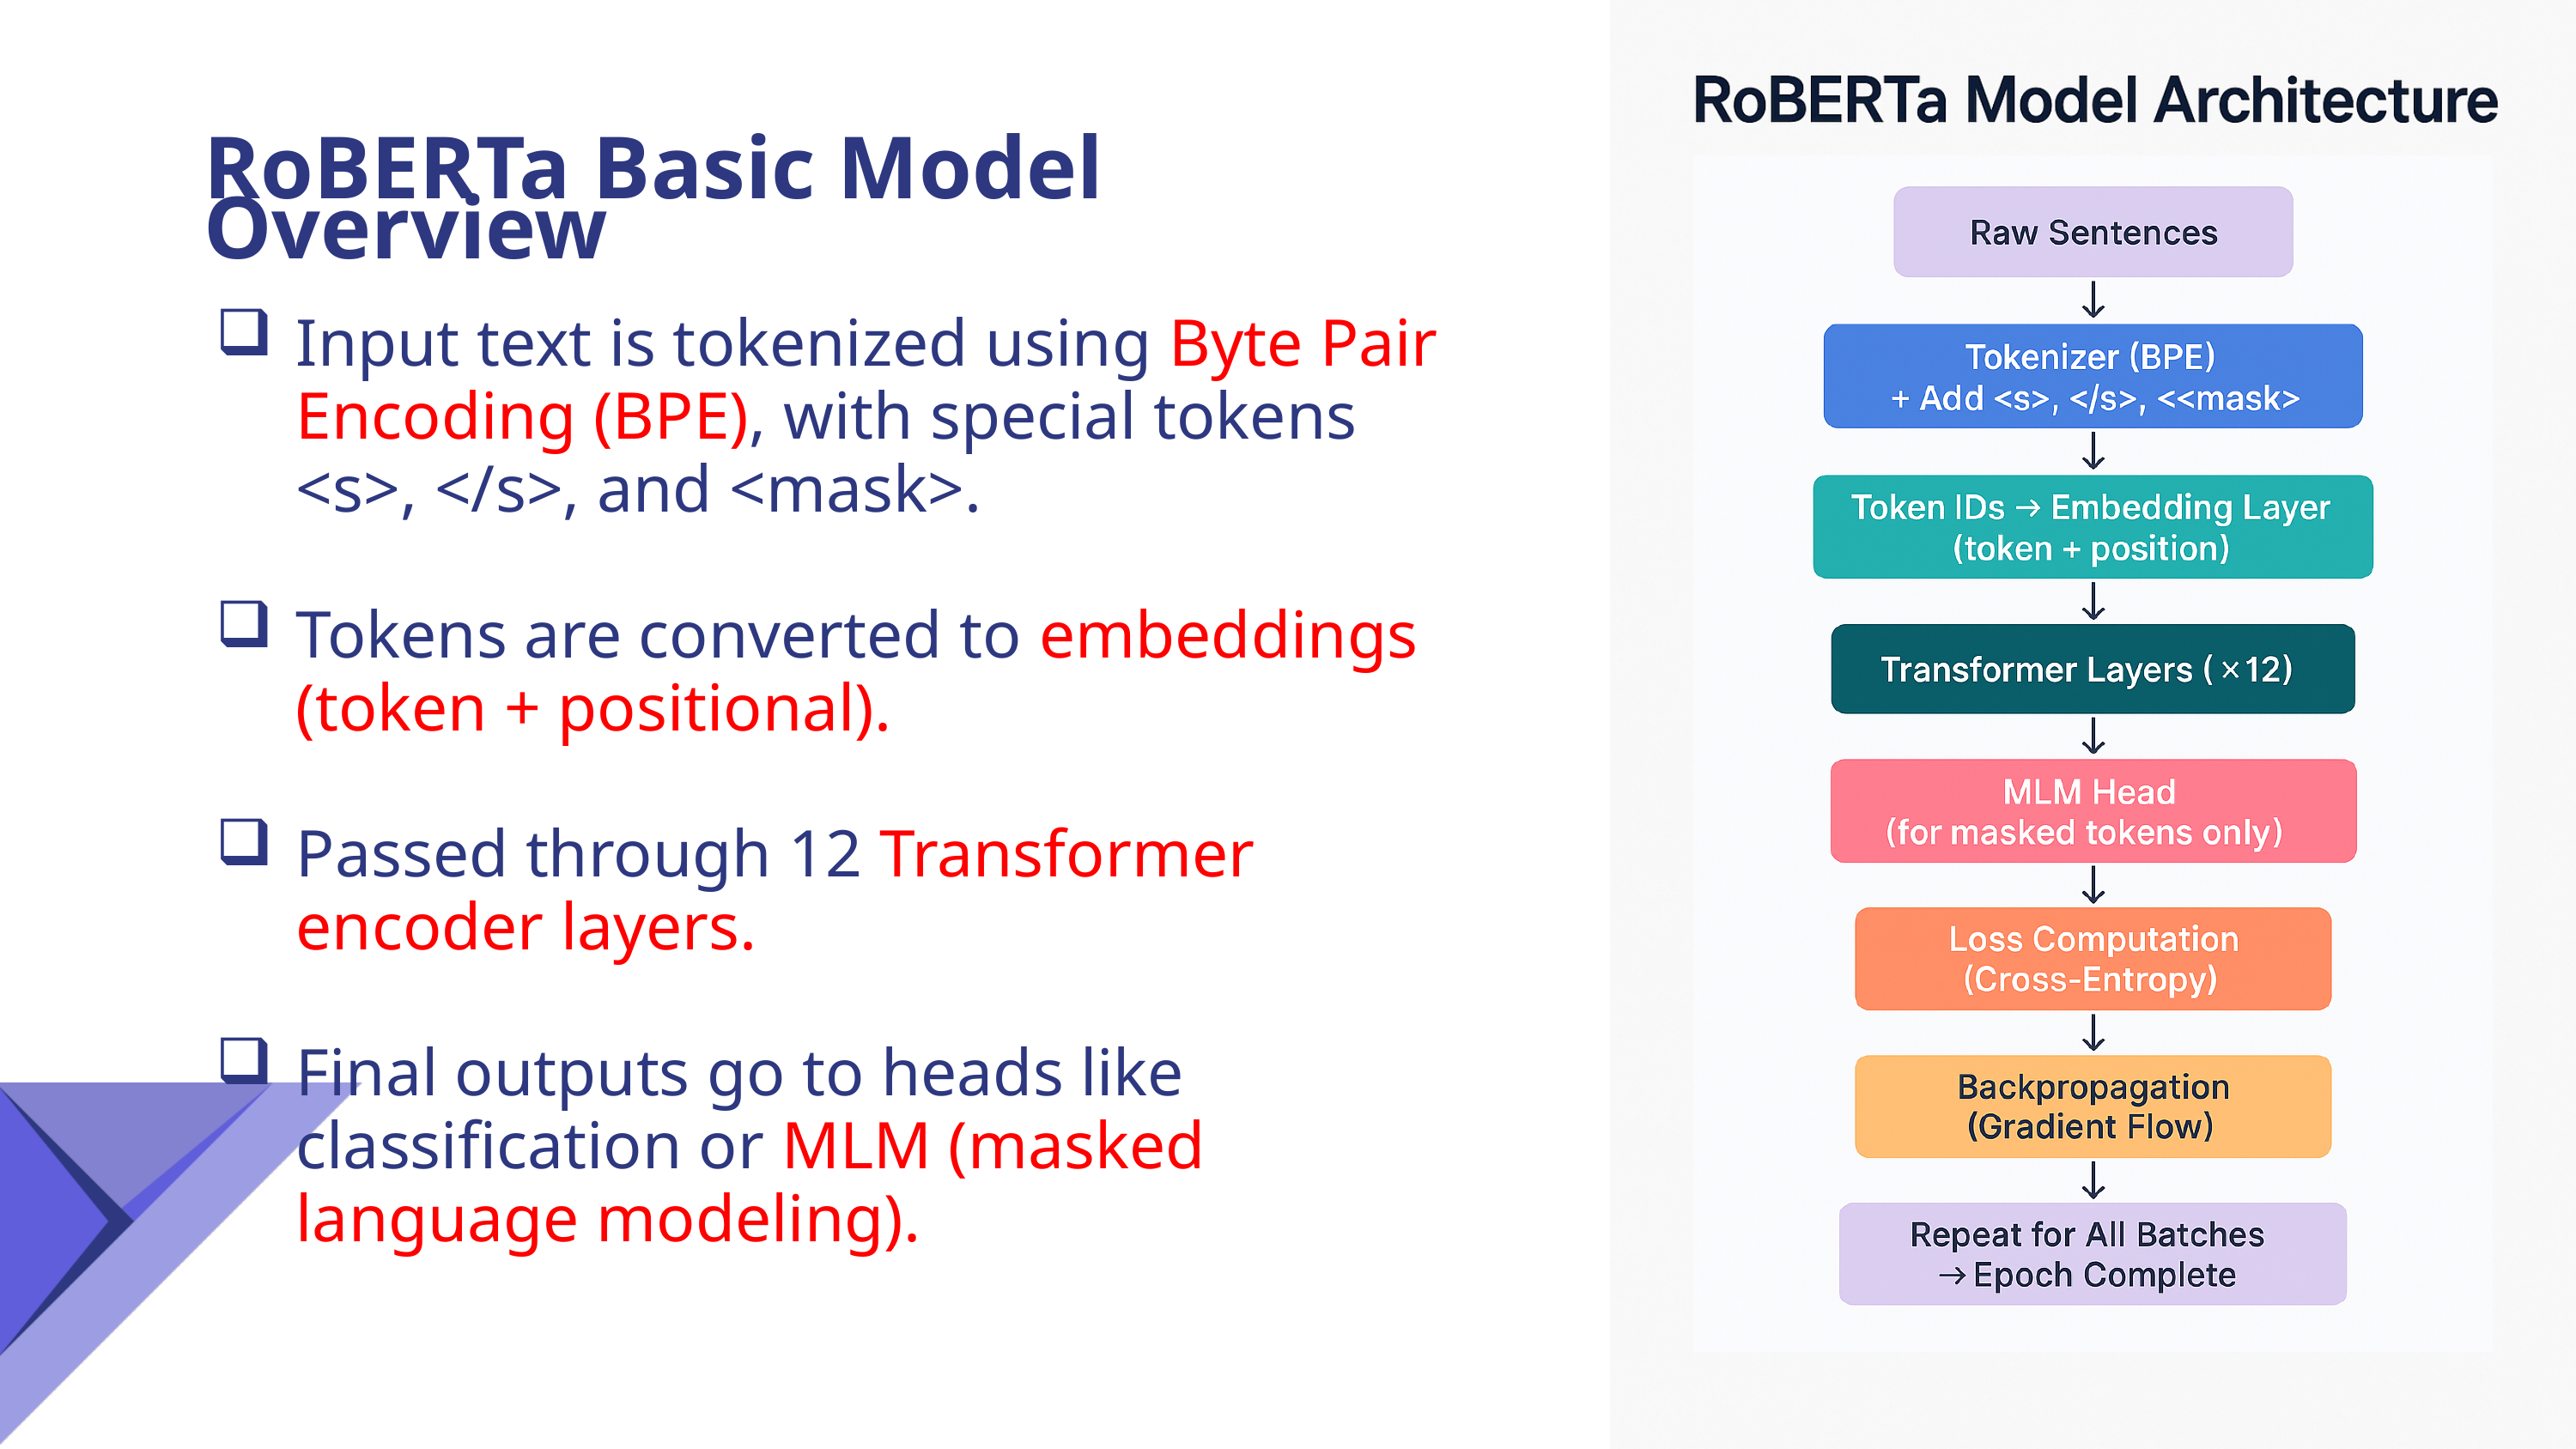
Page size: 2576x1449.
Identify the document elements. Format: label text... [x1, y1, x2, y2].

text_box Input text is tokenized using Byte Pair Encoding (BPE), with special tokens <s>, </s>, and <mask>. Tokens are converted to embeddings (token + positional). Passed through 12 Transformer encoder layers. Final outputs go to heads like classification or MLM (masked language modeling). [179, 306, 1489, 1254]
text_box RoBERTa Basic Model Overview [204, 155, 1455, 276]
picture [1609, 0, 2576, 1449]
text_box [0, 1082, 362, 1449]
